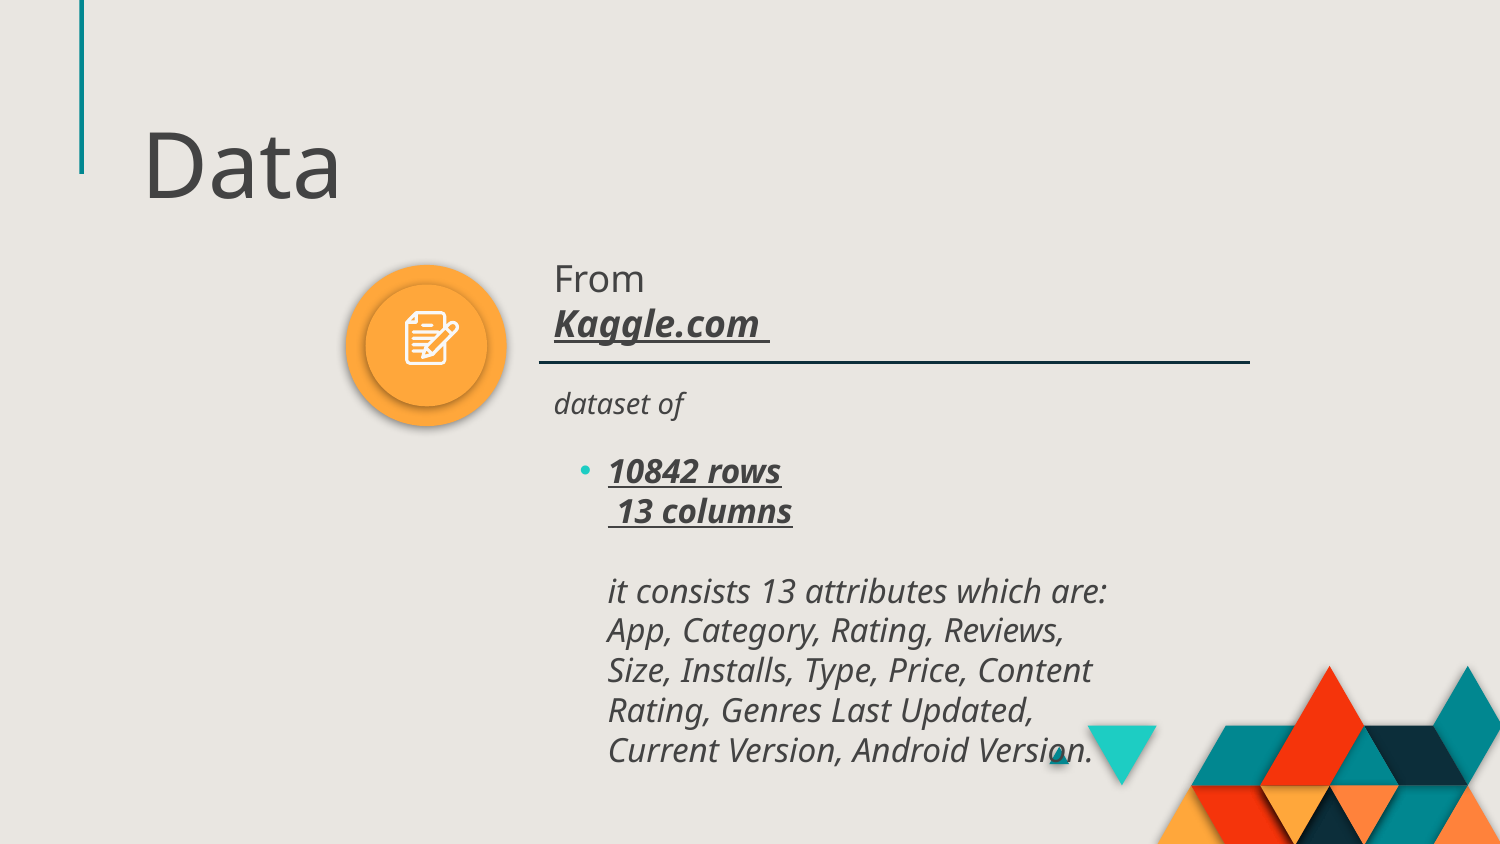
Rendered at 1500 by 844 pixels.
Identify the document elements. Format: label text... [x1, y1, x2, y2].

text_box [404, 310, 460, 366]
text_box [345, 264, 507, 427]
title From Kaggle.com [538, 264, 861, 360]
title 10842 rows 13 columns it consists 13 attributes which are: App, Category, Rating, Reviews, Size, Installs, Type, Price, Content Rating, Genres Last Updated, Current Version, Android Version. [538, 435, 1138, 767]
title dataset of [538, 374, 1251, 435]
title Data [126, 76, 707, 232]
